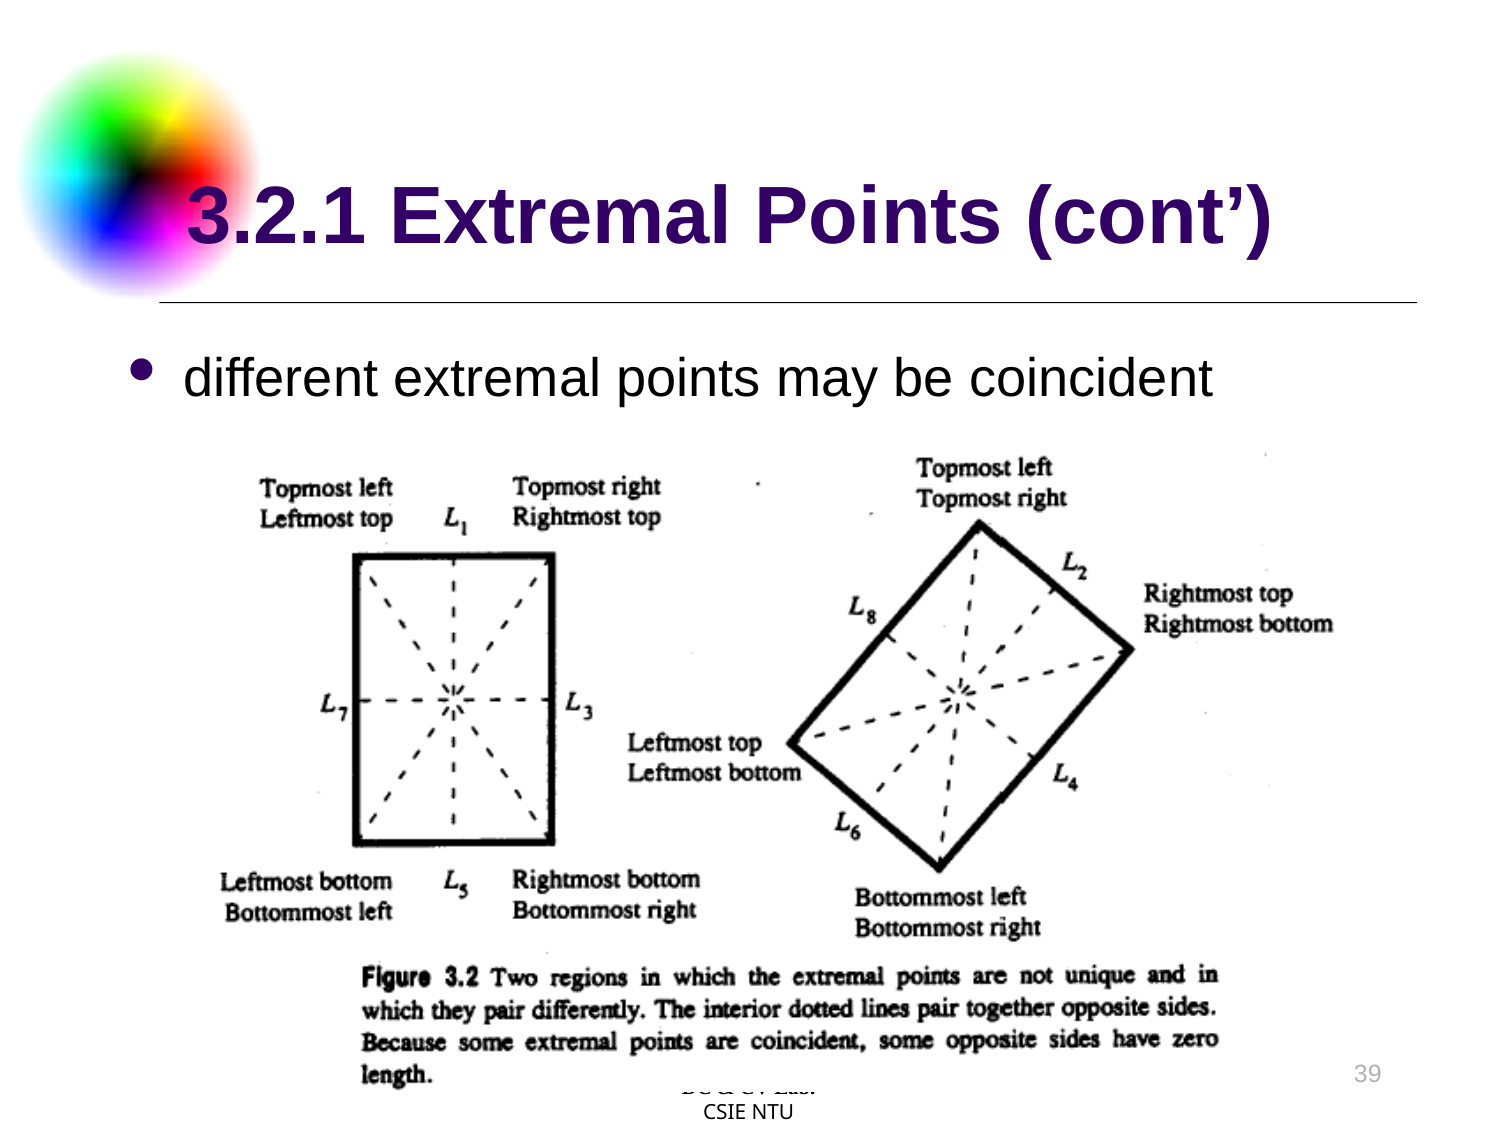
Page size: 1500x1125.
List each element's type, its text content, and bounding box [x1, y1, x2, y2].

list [206, 444, 1341, 1092]
footer DC & CV Lab. CSIE NTU [511, 1092, 987, 1125]
list different extremal points may be coincident [112, 334, 1400, 1059]
slide_number 39 [1059, 1042, 1397, 1103]
picture [0, 42, 272, 318]
title 3.2.1 Extremal Points (cont’) [171, 54, 1500, 268]
